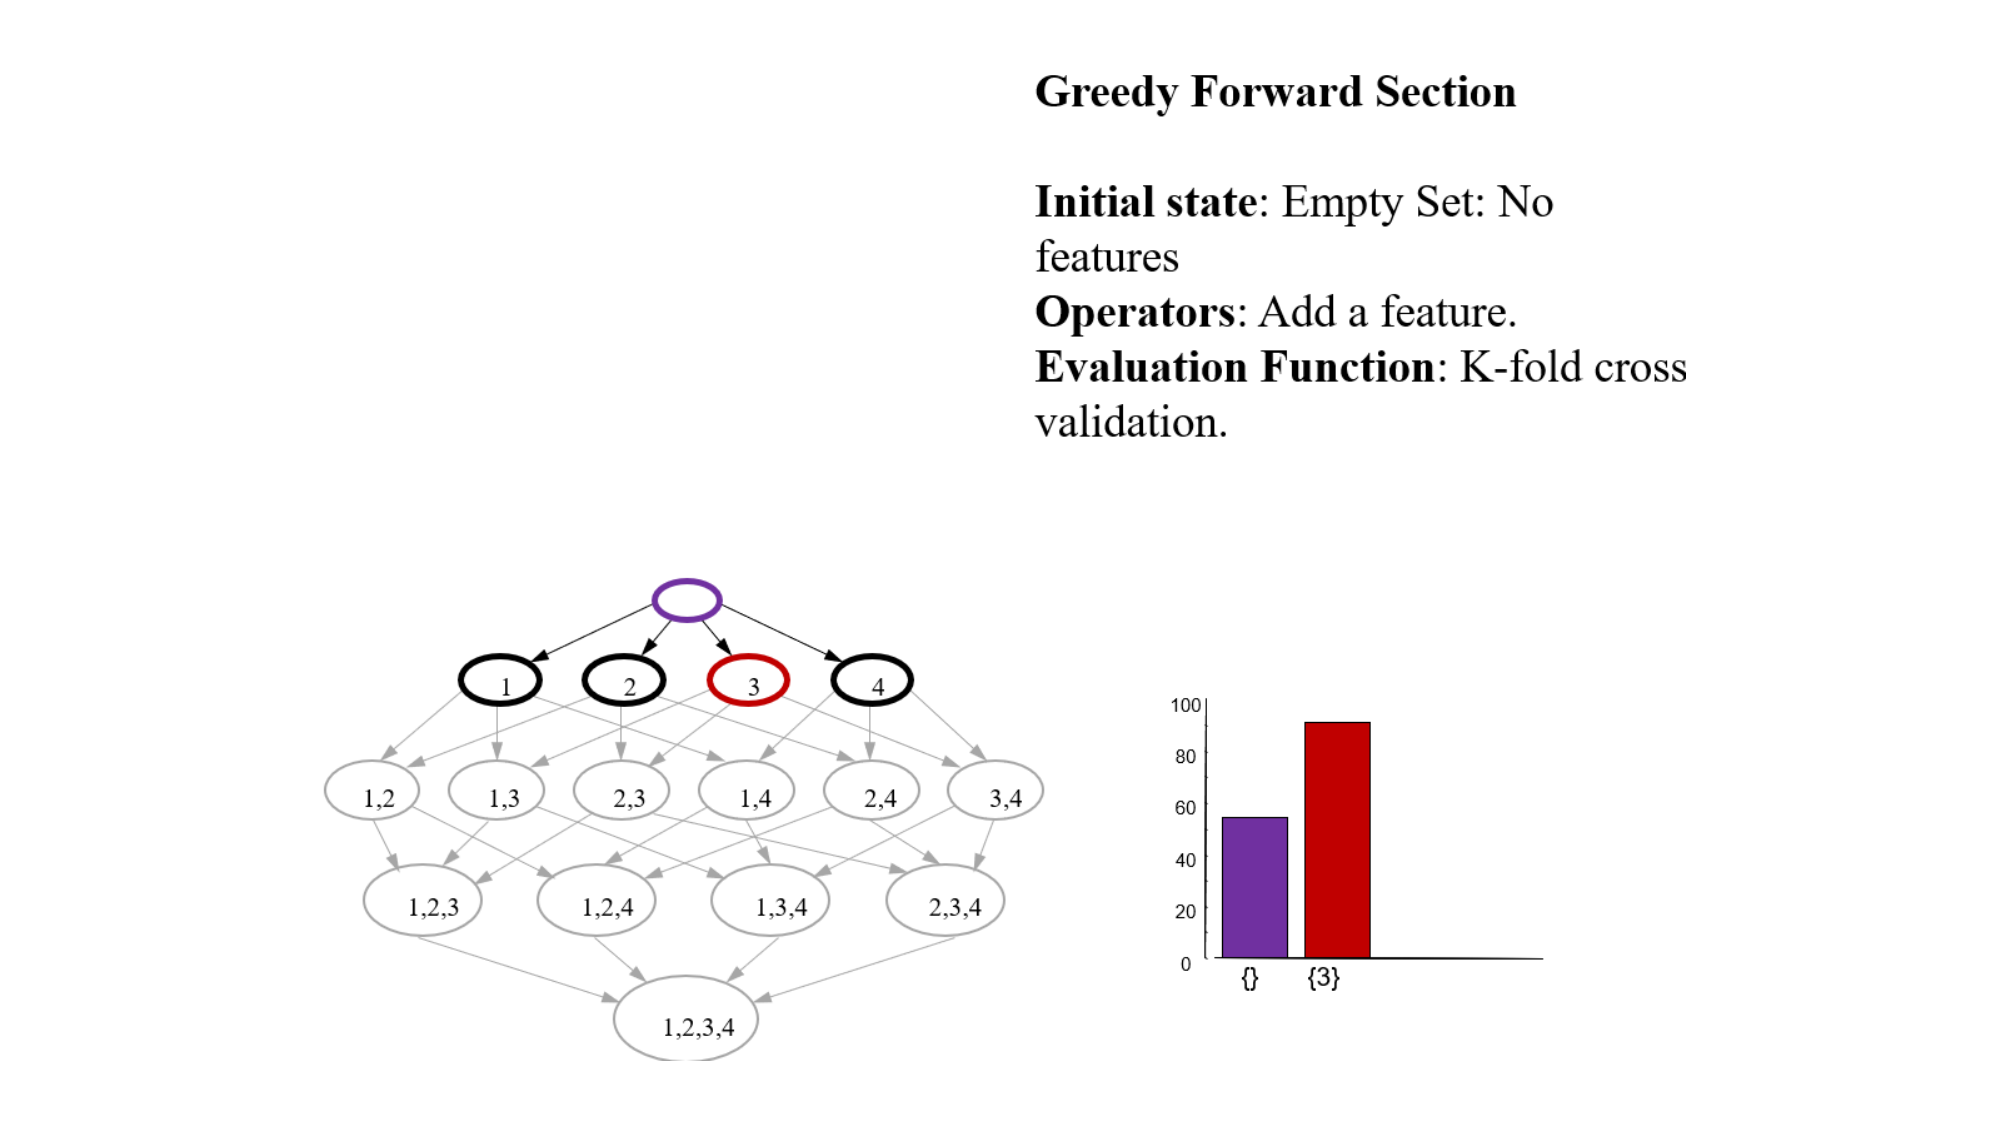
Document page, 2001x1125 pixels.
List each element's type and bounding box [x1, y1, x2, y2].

picture [314, 64, 1686, 1061]
